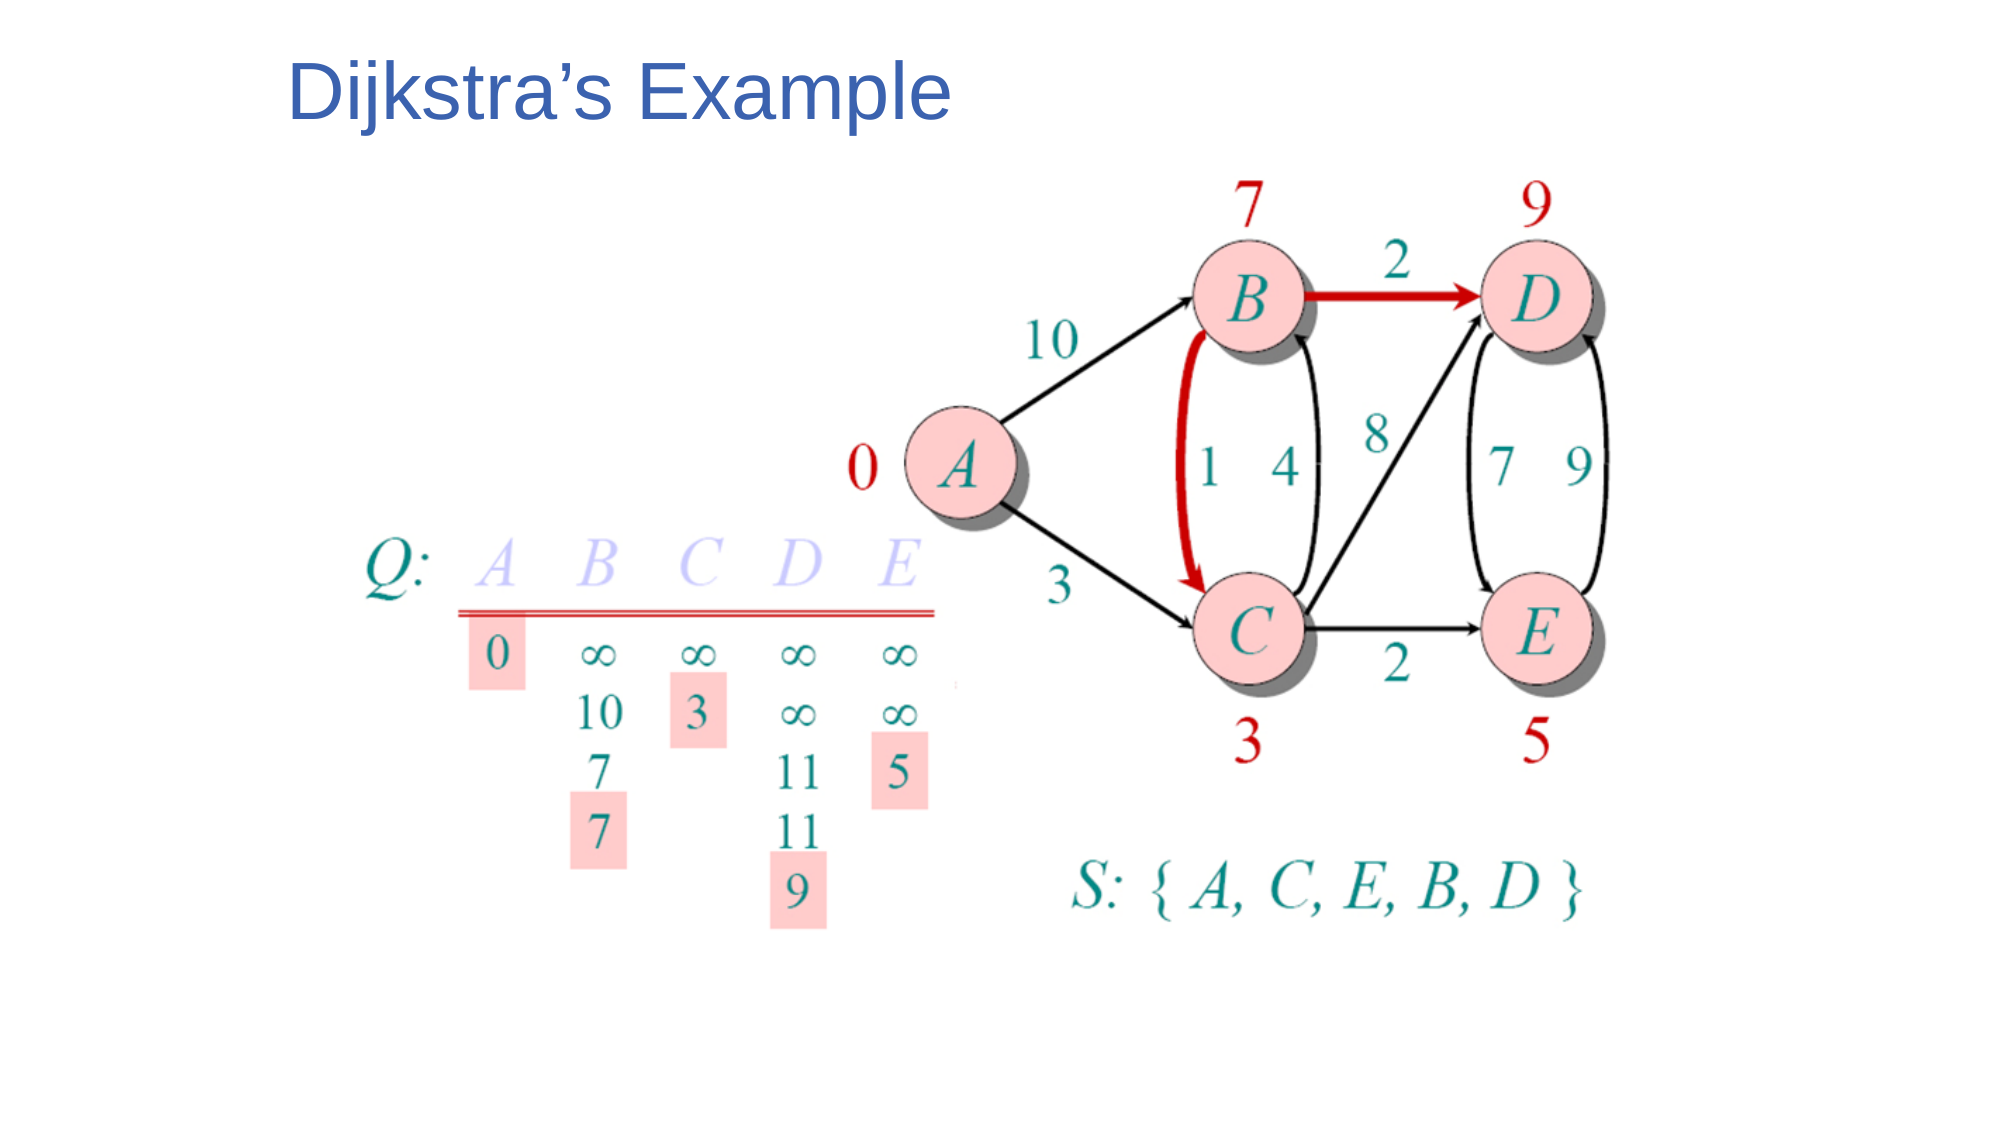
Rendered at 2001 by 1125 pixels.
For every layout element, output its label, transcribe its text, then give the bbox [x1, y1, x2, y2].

title Dijkstra’s Example [286, 45, 1714, 180]
picture [323, 175, 1677, 950]
